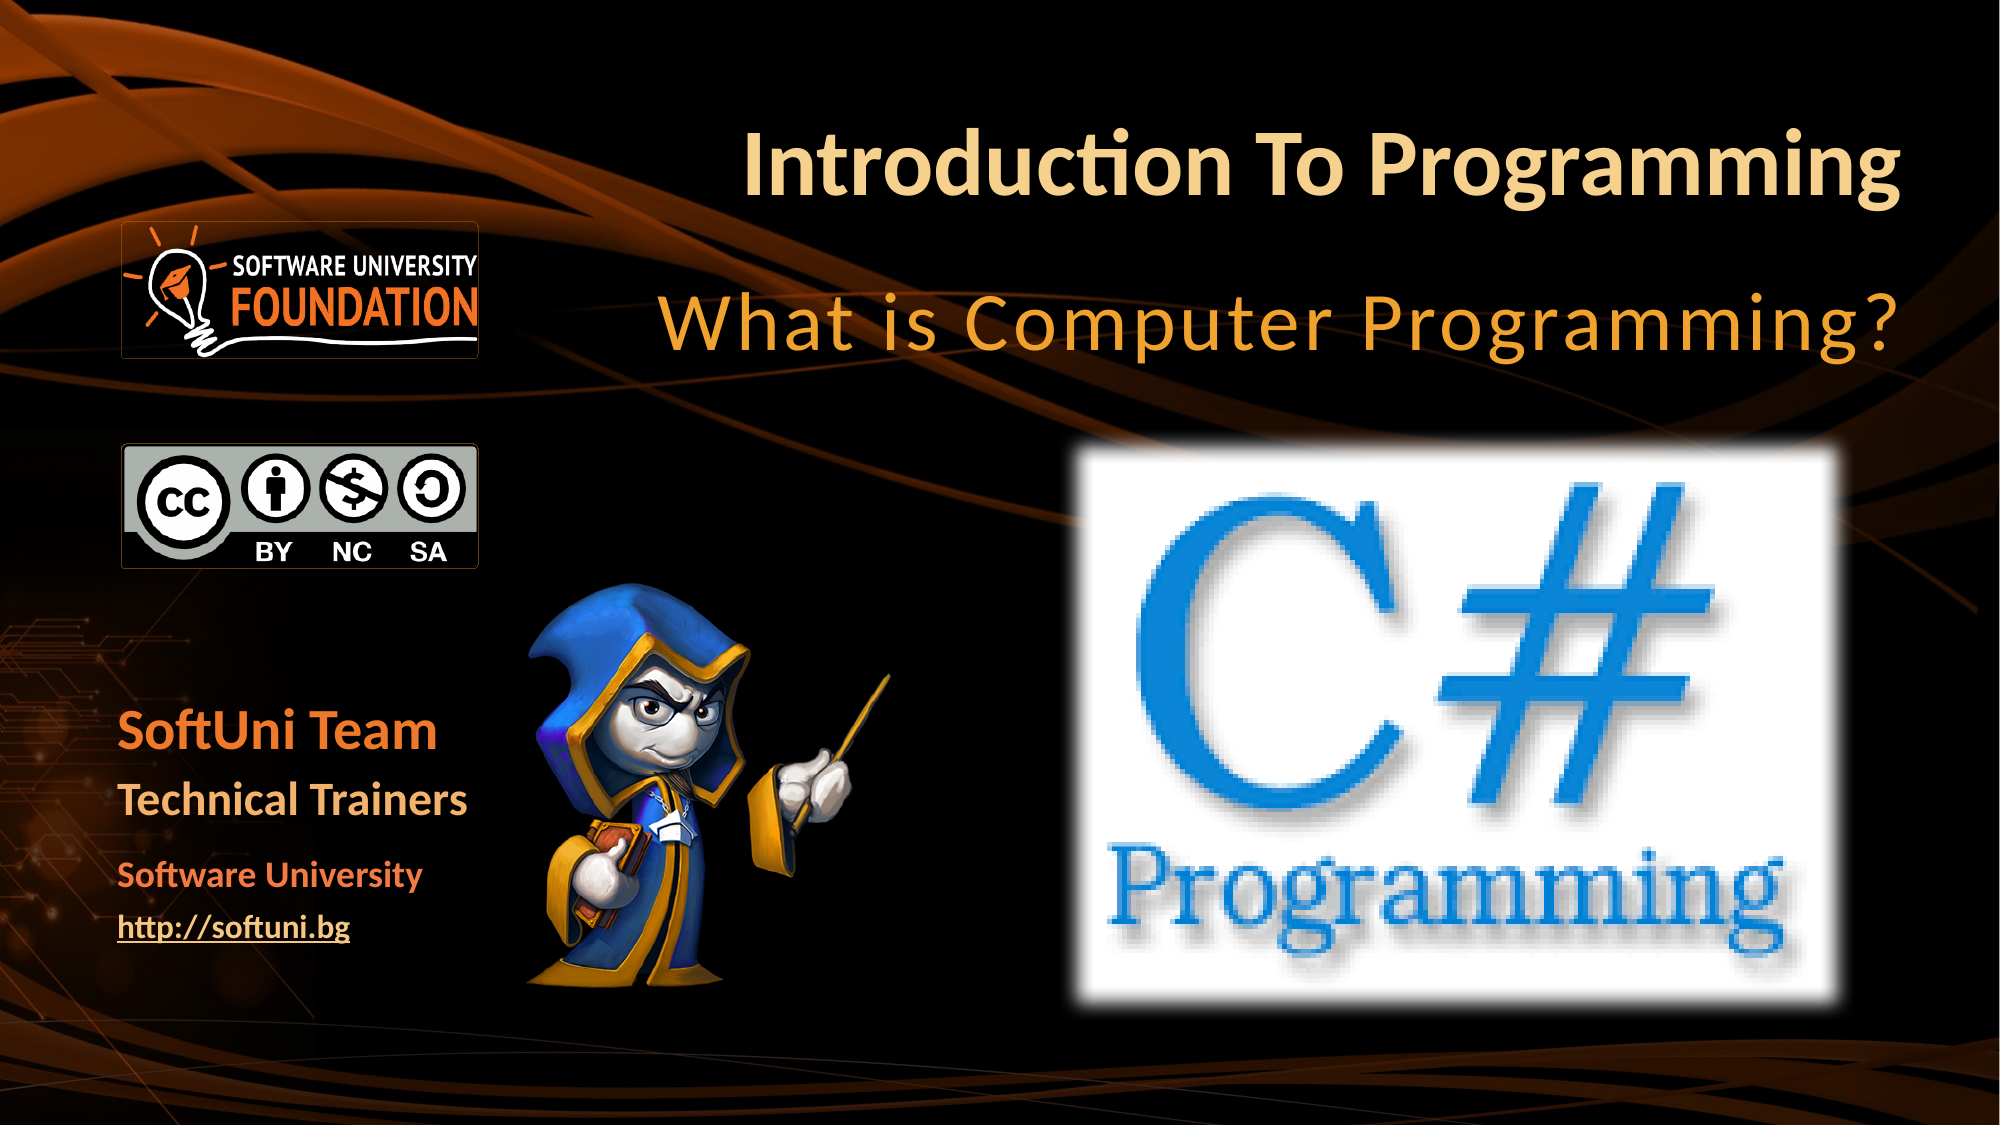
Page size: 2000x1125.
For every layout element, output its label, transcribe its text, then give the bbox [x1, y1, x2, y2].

text_box SoftUni Team [111, 682, 519, 758]
text_box http://softuni.bg [111, 897, 519, 952]
text_box Introduction To Programming [599, 74, 1903, 254]
text_box What is Computer Programming? [649, 262, 1903, 378]
text_box Software University [111, 841, 519, 897]
picture [0, 0, 2000, 1125]
text_box Technical Trainers [111, 758, 519, 831]
